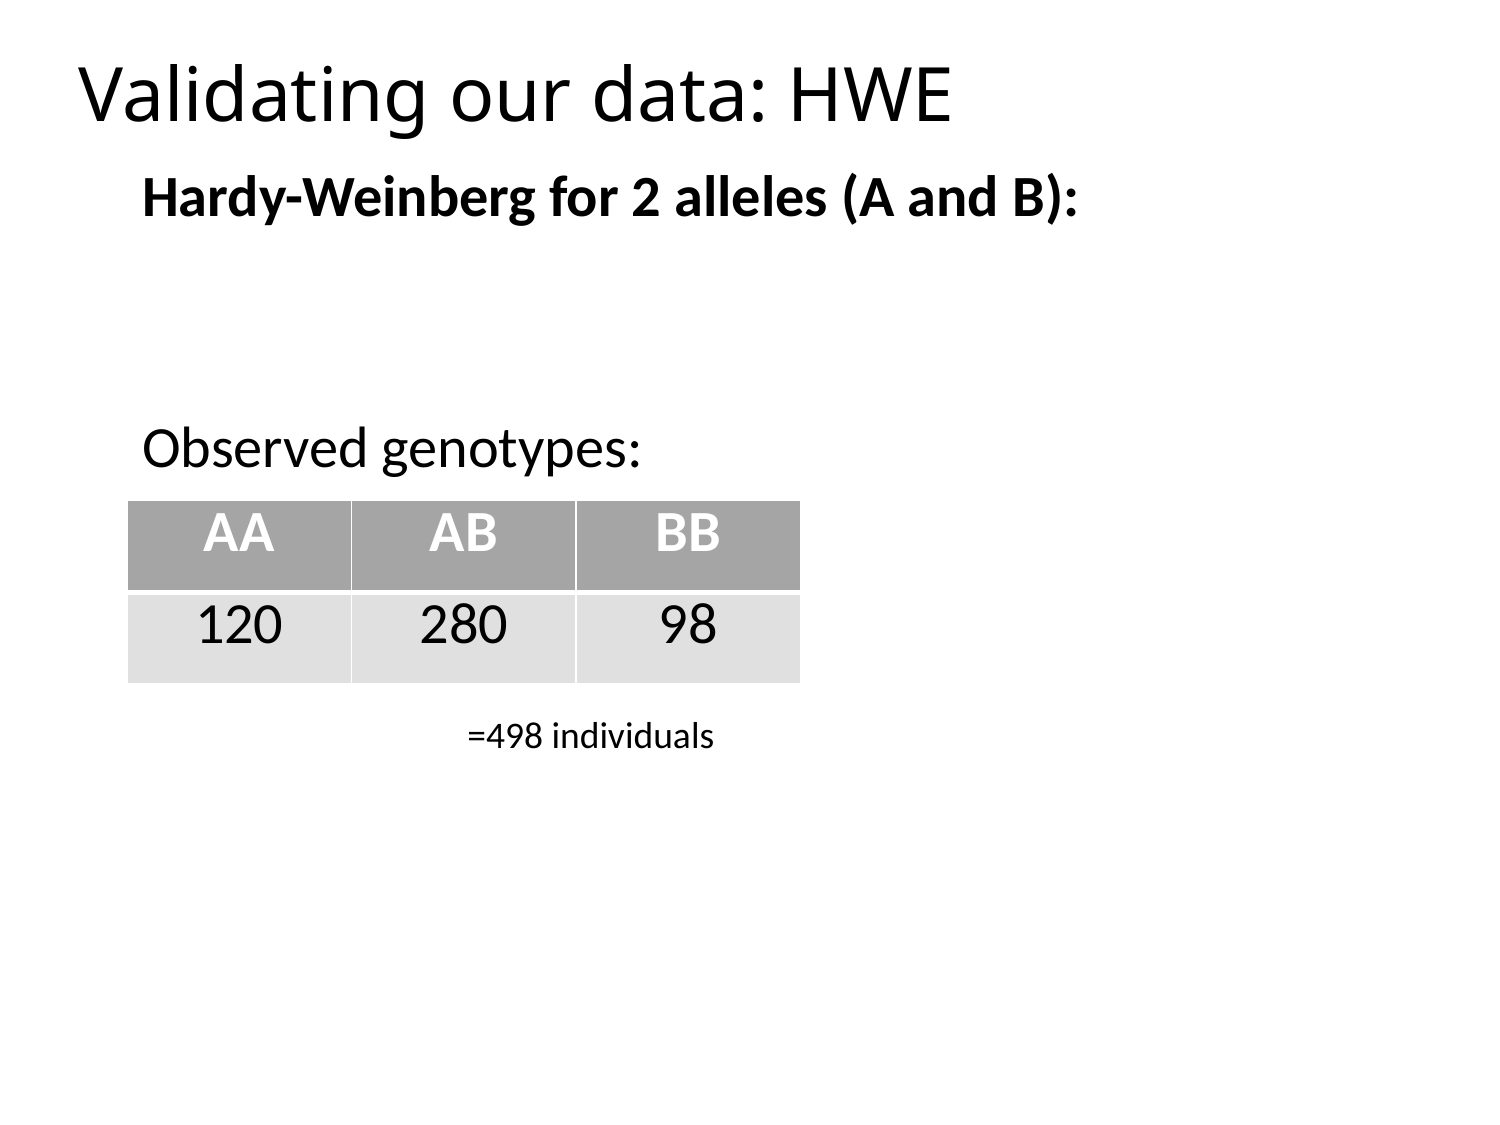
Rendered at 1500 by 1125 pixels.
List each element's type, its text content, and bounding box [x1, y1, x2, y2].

table_header AA [128, 501, 351, 590]
title Validating our data: HWE [64, 41, 1089, 153]
table_header AB [352, 501, 575, 590]
table_cell 280 [352, 595, 575, 683]
table_cell 120 [128, 595, 351, 683]
table_cell 98 [577, 595, 800, 683]
text_box =498 individuals [452, 704, 730, 764]
table_header BB [577, 501, 800, 590]
